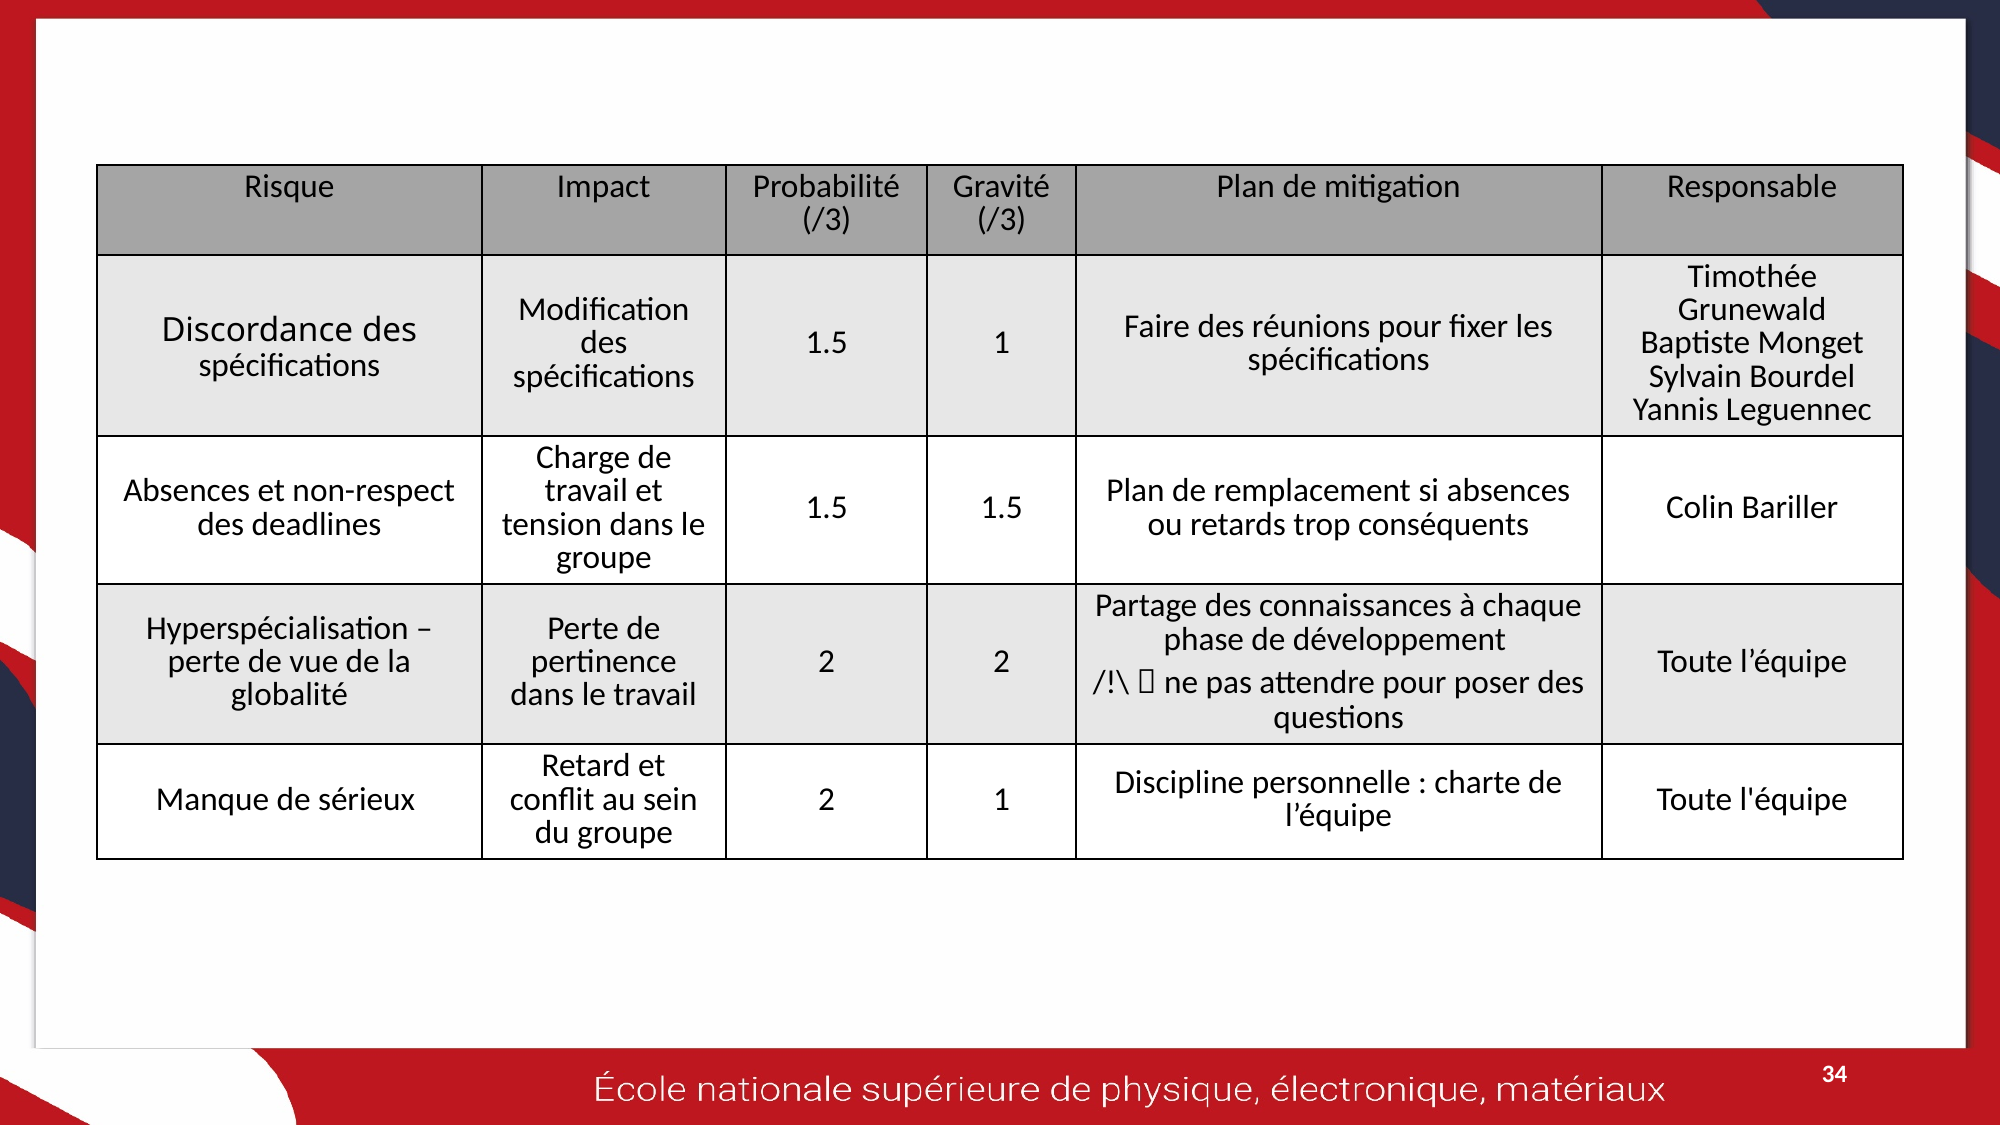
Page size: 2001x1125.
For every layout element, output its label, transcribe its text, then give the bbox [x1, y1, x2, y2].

table_cell 2 [727, 585, 926, 743]
table_cell Manque de sérieux [98, 745, 481, 858]
picture [0, 0, 2000, 1125]
table_cell 1.5 [727, 437, 926, 583]
table_cell Hyperspécialisation – perte de vue de la globalité [98, 585, 481, 743]
table_cell Toute l’équipe [1603, 585, 1902, 743]
table_cell Discipline personnelle : charte de l’équipe [1077, 745, 1601, 858]
table_cell Colin Bariller [1603, 437, 1902, 583]
table_cell Perte de pertinence dans le travail [483, 585, 725, 743]
table_cell Faire des réunions pour fixer les spécifications [1077, 256, 1601, 435]
table_header Plan de mitigation [1077, 166, 1601, 254]
table_header Probabilité (/3) [727, 166, 926, 254]
slide_number 34 [1412, 1042, 1863, 1103]
table_cell Toute l'équipe [1603, 745, 1902, 858]
table_cell 2 [928, 585, 1075, 743]
table_cell Modification des spécifications [483, 256, 725, 435]
table_cell 1 [928, 256, 1075, 435]
table_header Risque [98, 166, 481, 254]
table_header Impact [483, 166, 725, 254]
table_cell Timothée Grunewald Baptiste Monget Sylvain Bourdel Yannis Leguennec [1603, 256, 1902, 435]
table_cell Charge de travail et tension dans le groupe [483, 437, 725, 583]
table_header Gravité (/3) [928, 166, 1075, 254]
table_cell 2 [727, 745, 926, 858]
table_cell 1 [928, 745, 1075, 858]
table_cell Partage des connaissances à chaque phase de développement /!\  ne pas attendre pour poser des questions [1077, 585, 1601, 743]
table_cell Retard et conflit au sein du groupe [483, 745, 725, 858]
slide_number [137, 1042, 588, 1103]
table_cell 1.5 [727, 256, 926, 435]
table_cell Plan de remplacement si absences ou retards trop conséquents [1077, 437, 1601, 583]
table_cell 1.5 [928, 437, 1075, 583]
table_cell Absences et non-respect des deadlines [98, 437, 481, 583]
table_header Responsable [1603, 166, 1902, 254]
table_cell Discordance des spécifications [98, 256, 481, 435]
